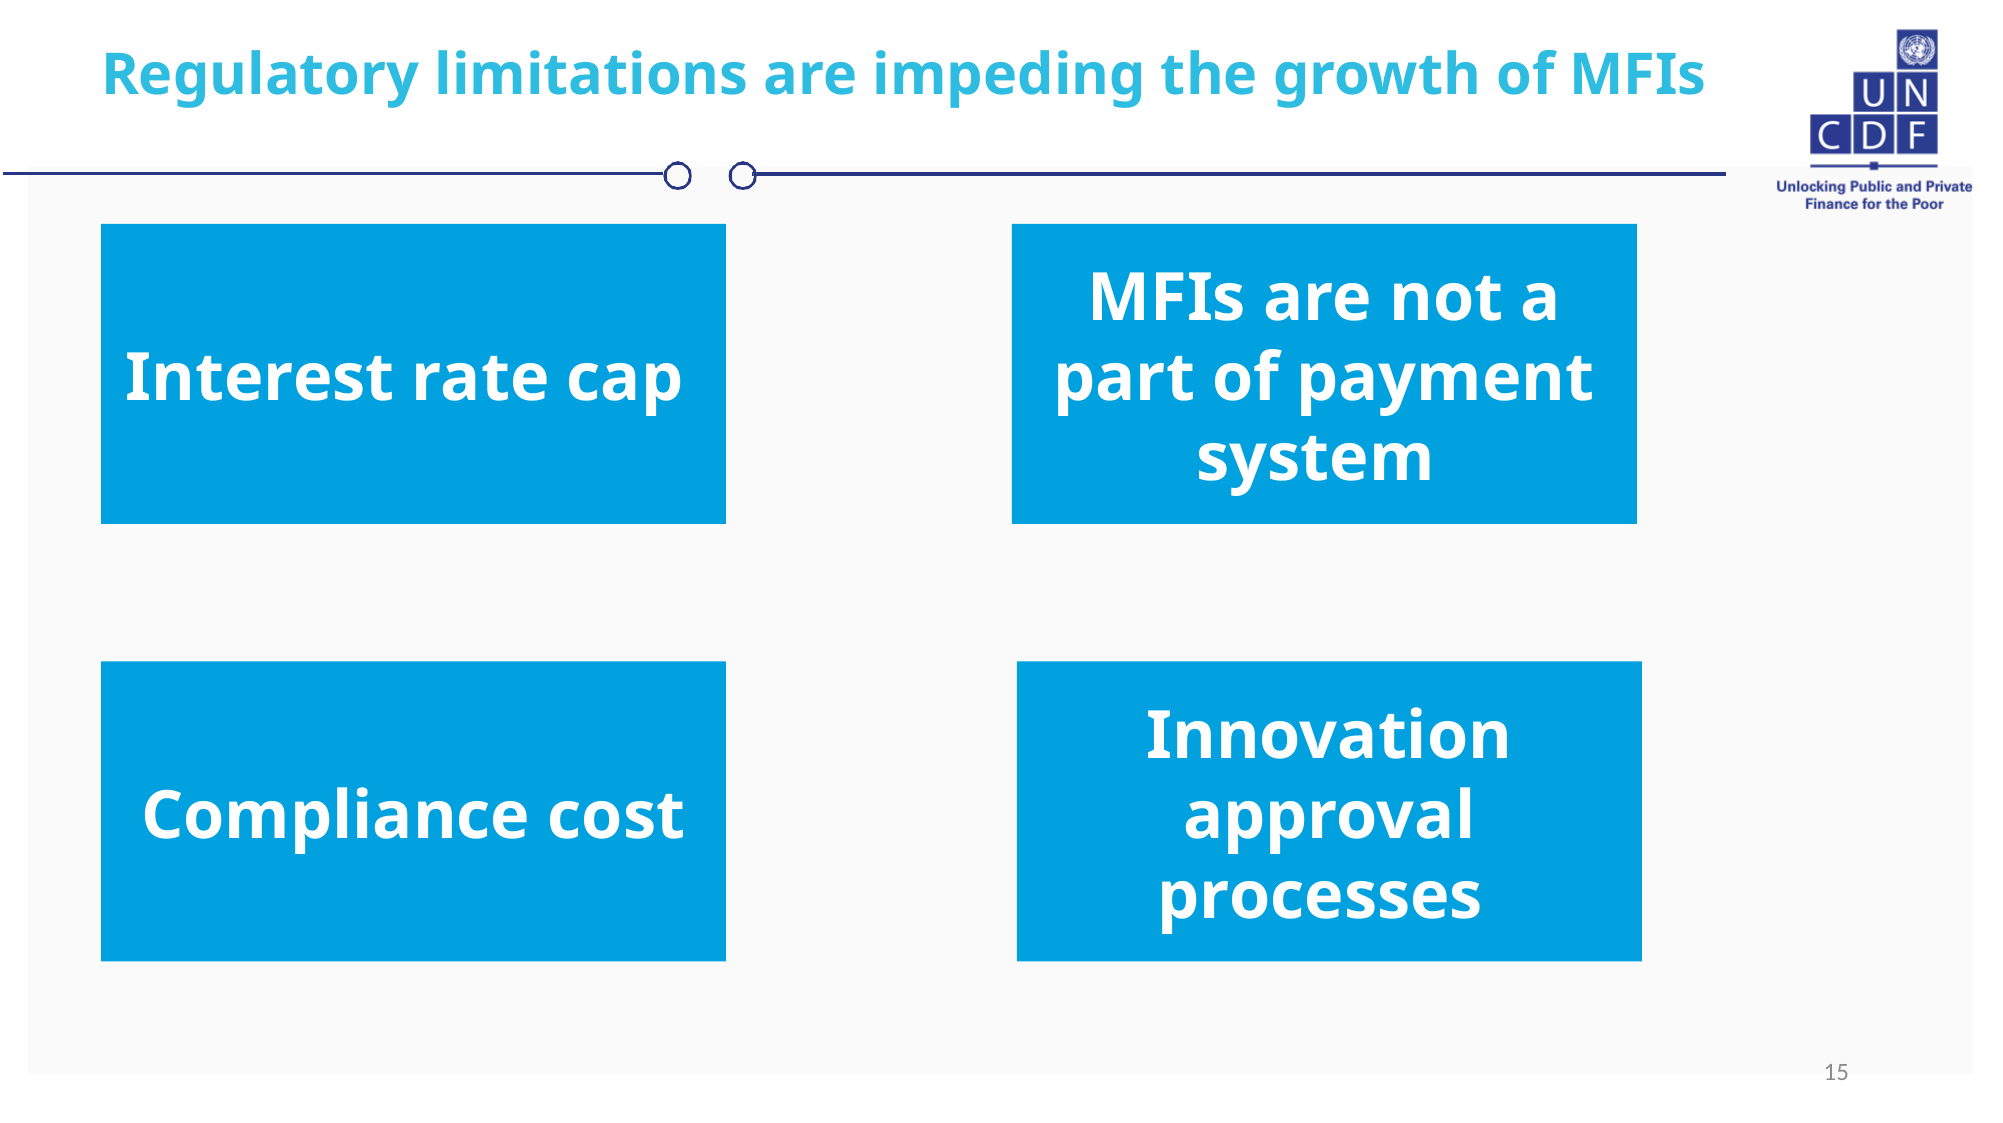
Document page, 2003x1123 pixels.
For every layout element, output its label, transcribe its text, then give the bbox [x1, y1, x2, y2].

picture [728, 174, 757, 190]
picture [663, 174, 692, 190]
text_box Compliance cost [101, 661, 726, 962]
text_box Innovation approval processes [1016, 661, 1642, 962]
slide_number 15 [1414, 1040, 1865, 1101]
list Interest rate cap [101, 223, 726, 524]
list Regulatory limitations are impeding the growth of MFIs [101, 36, 1727, 174]
picture [1737, 0, 2003, 227]
text_box MFIs are not a part of payment system [1011, 223, 1637, 524]
